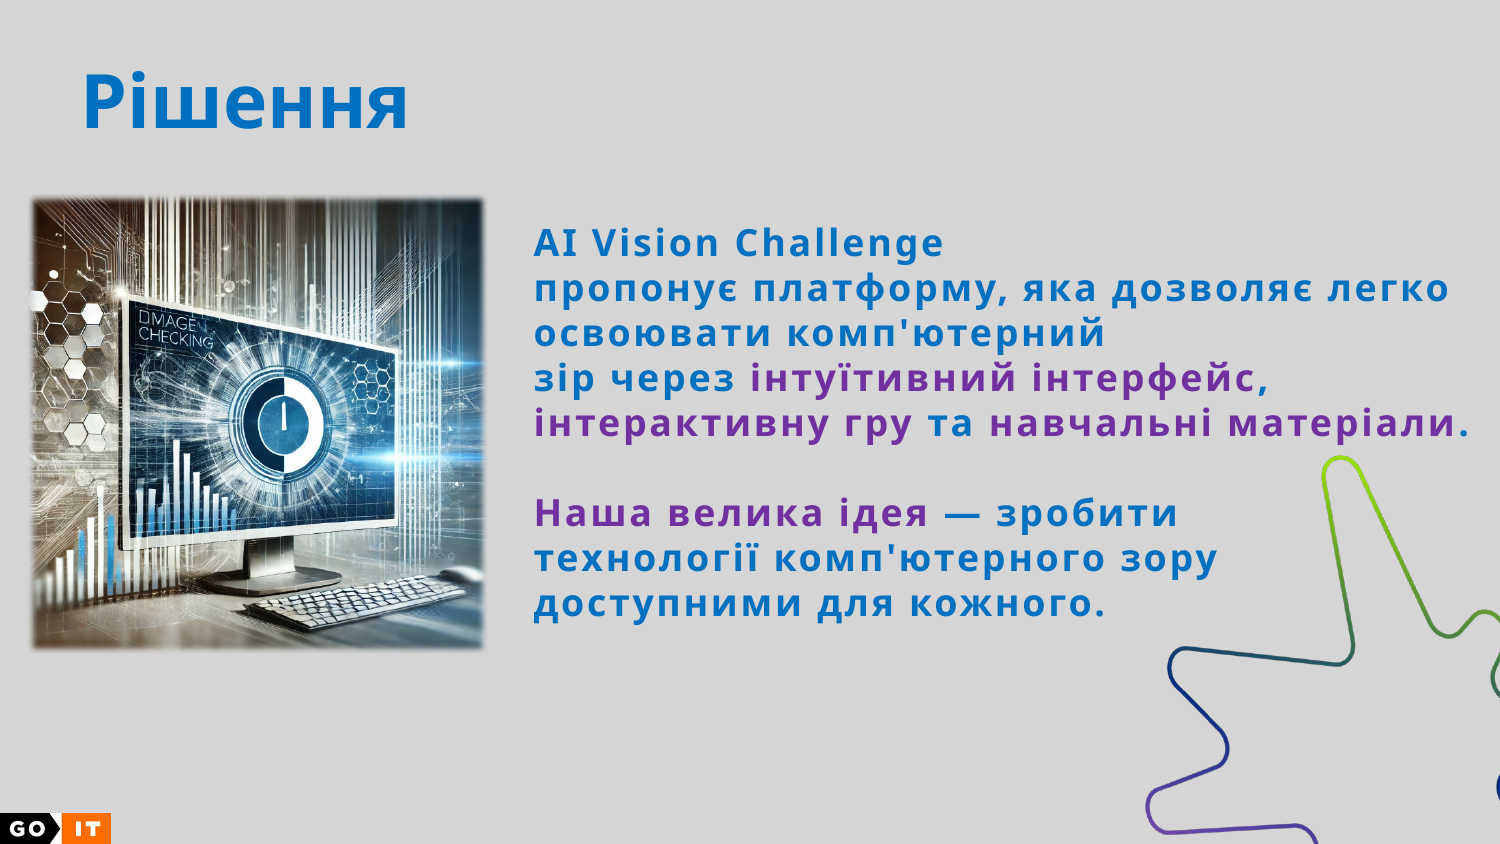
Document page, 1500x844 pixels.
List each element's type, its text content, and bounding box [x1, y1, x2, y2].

text_box Рішення [65, 46, 427, 152]
picture [27, 193, 488, 654]
picture [0, 812, 112, 844]
text_box AI Vision Challenge пропонує платформу, яка дозволяє легко освоювати комп'ютерний зір через інтуїтивний інтерфейс, інтерактивну гру та навчальні матеріали. Наша велика ідея — зробити технології комп'ютерного зору доступними для кожного. [518, 211, 1497, 632]
picture [1077, 412, 1500, 844]
